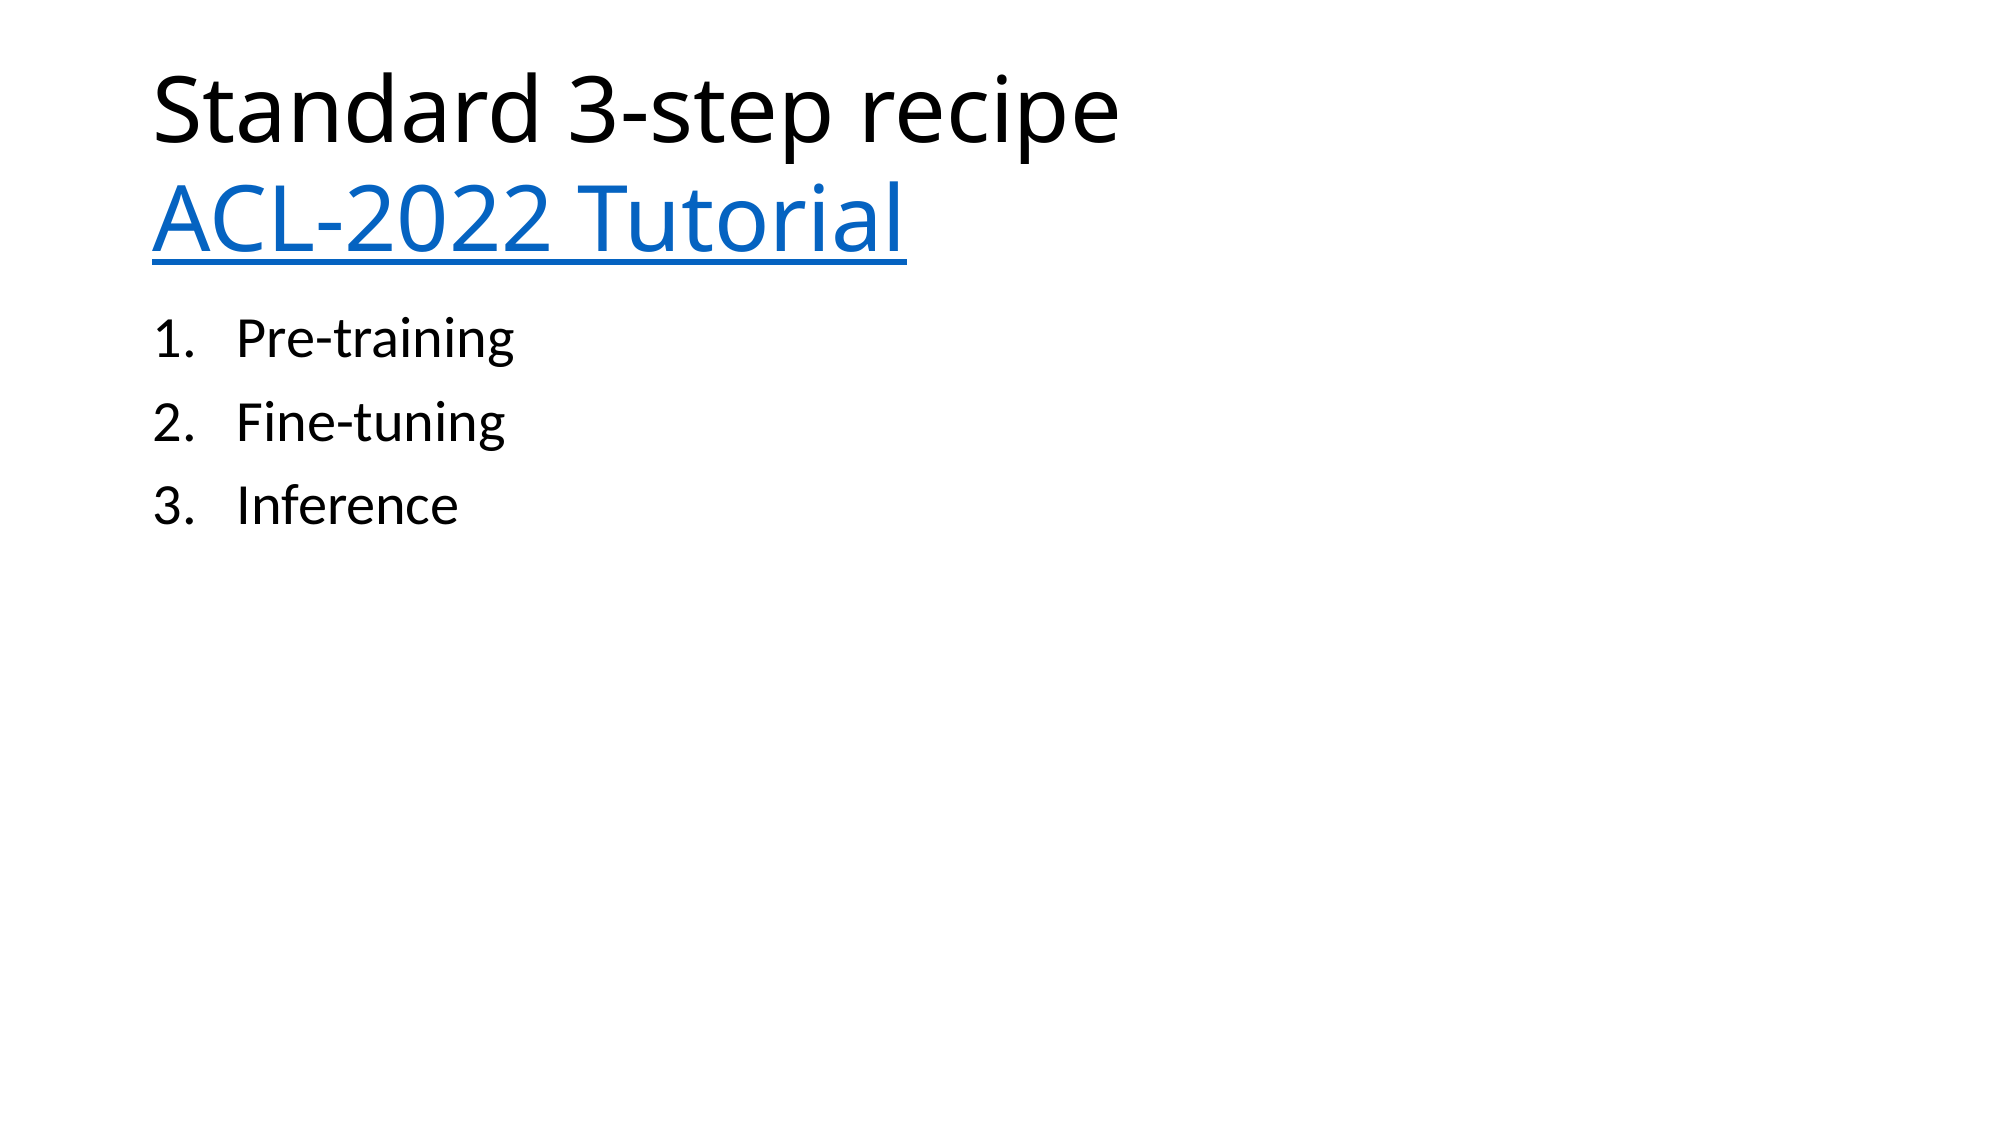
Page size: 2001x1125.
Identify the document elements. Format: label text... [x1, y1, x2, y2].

title Standard 3-step recipe ACL-2022 Tutorial [137, 59, 1863, 278]
list Pre-training Fine-tuning Inference [137, 299, 1863, 1014]
